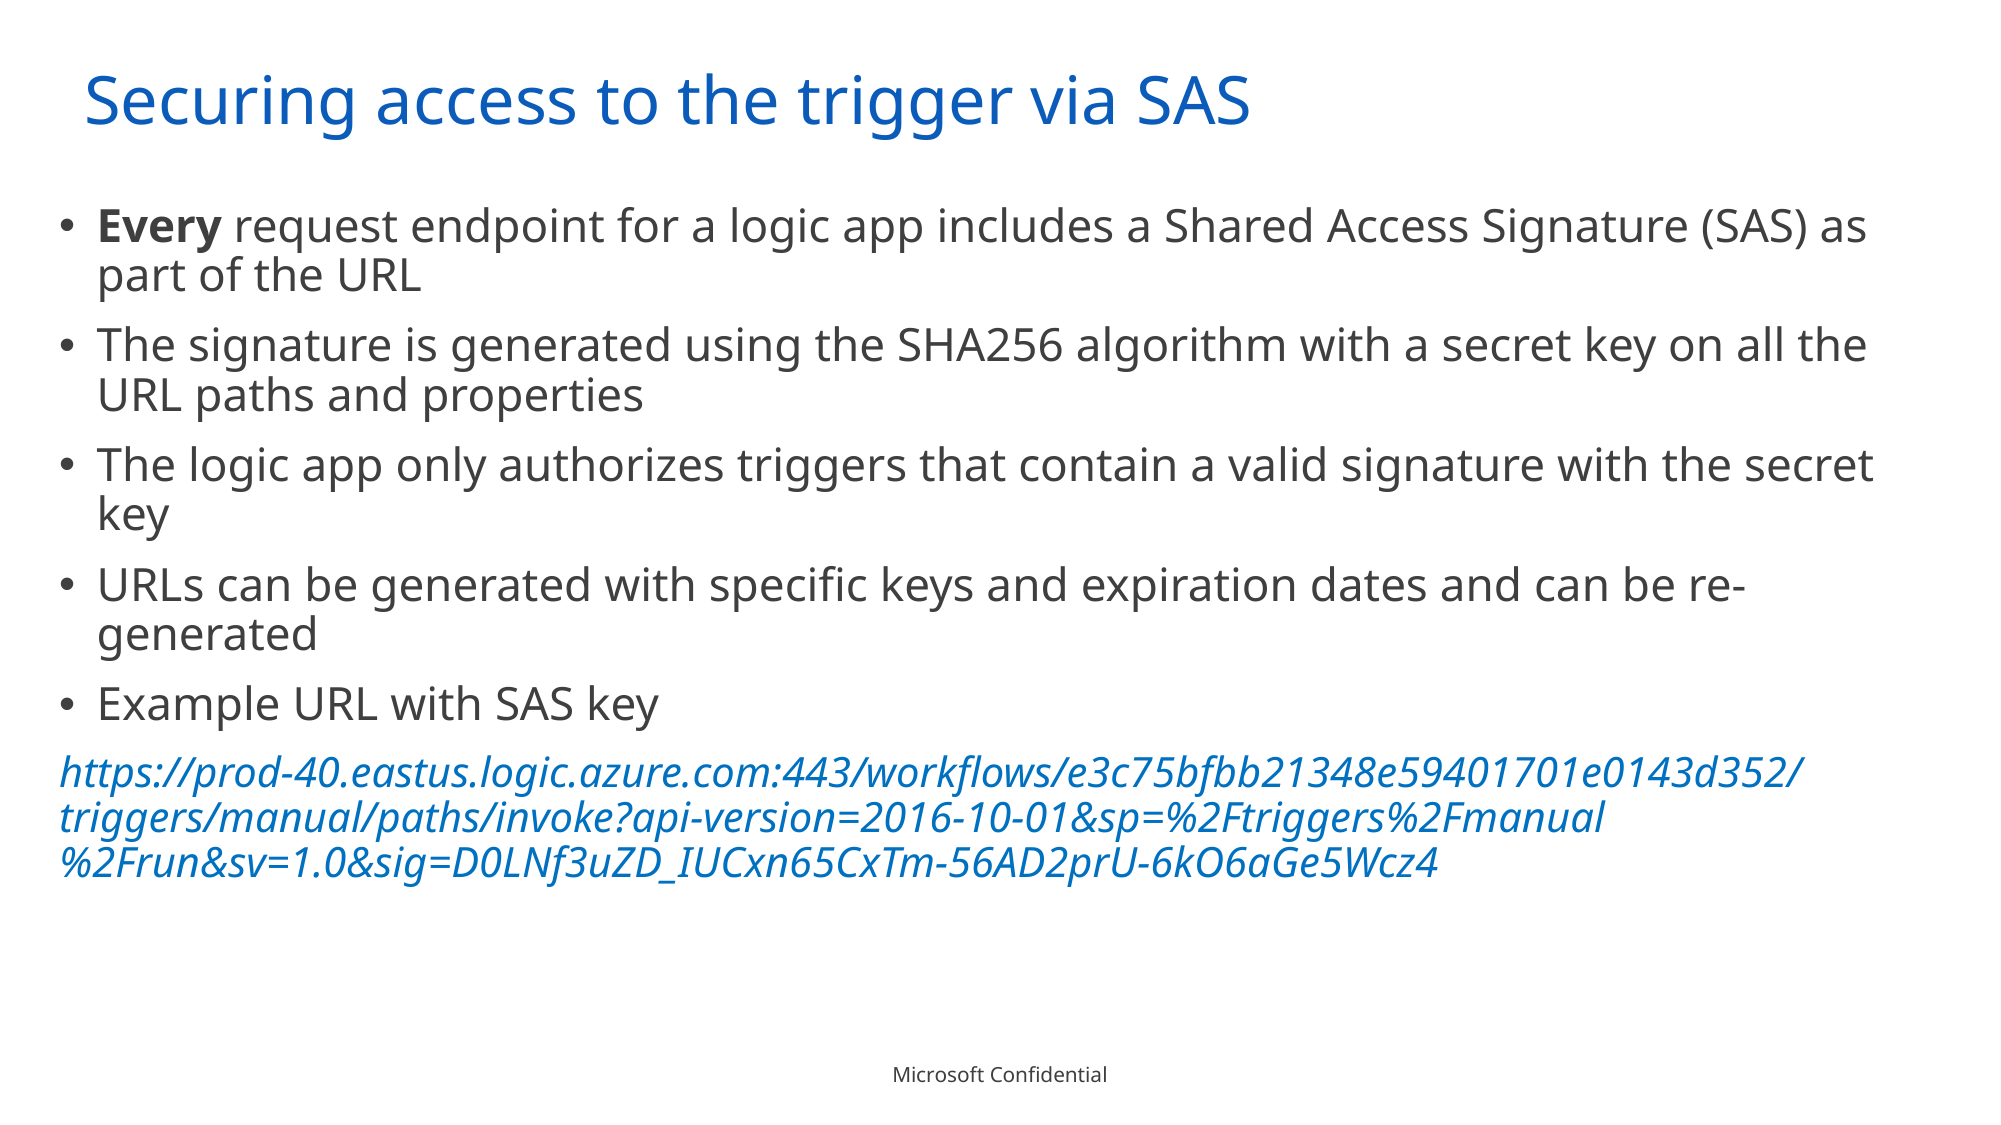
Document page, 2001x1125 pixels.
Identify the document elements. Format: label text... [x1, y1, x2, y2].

list Every request endpoint for a logic app includes a Shared Access Signature (SAS) as part of the URL The signature is generated using the SHA256 algorithm with a secret key on all the URL paths and properties The logic app only authorizes triggers that contain a valid signature with the secret key URLs can be generated with specific keys and expiration dates and can be re-generated Example URL with SAS key https://prod-40.eastus.logic.azure.com:443/workflows/e3c75bfbb21348e59401701e0143d352/triggers/manual/paths/invoke?api-version=2016-10-01&sp=%2Ftriggers%2Fmanual%2Frun&sv=1.0&sig=D0LNf3uZD_IUCxn65CxTm-56AD2prU-6kO6aGe5Wcz4 [44, 195, 1956, 893]
title Securing access to the trigger via SAS [69, 49, 1795, 157]
